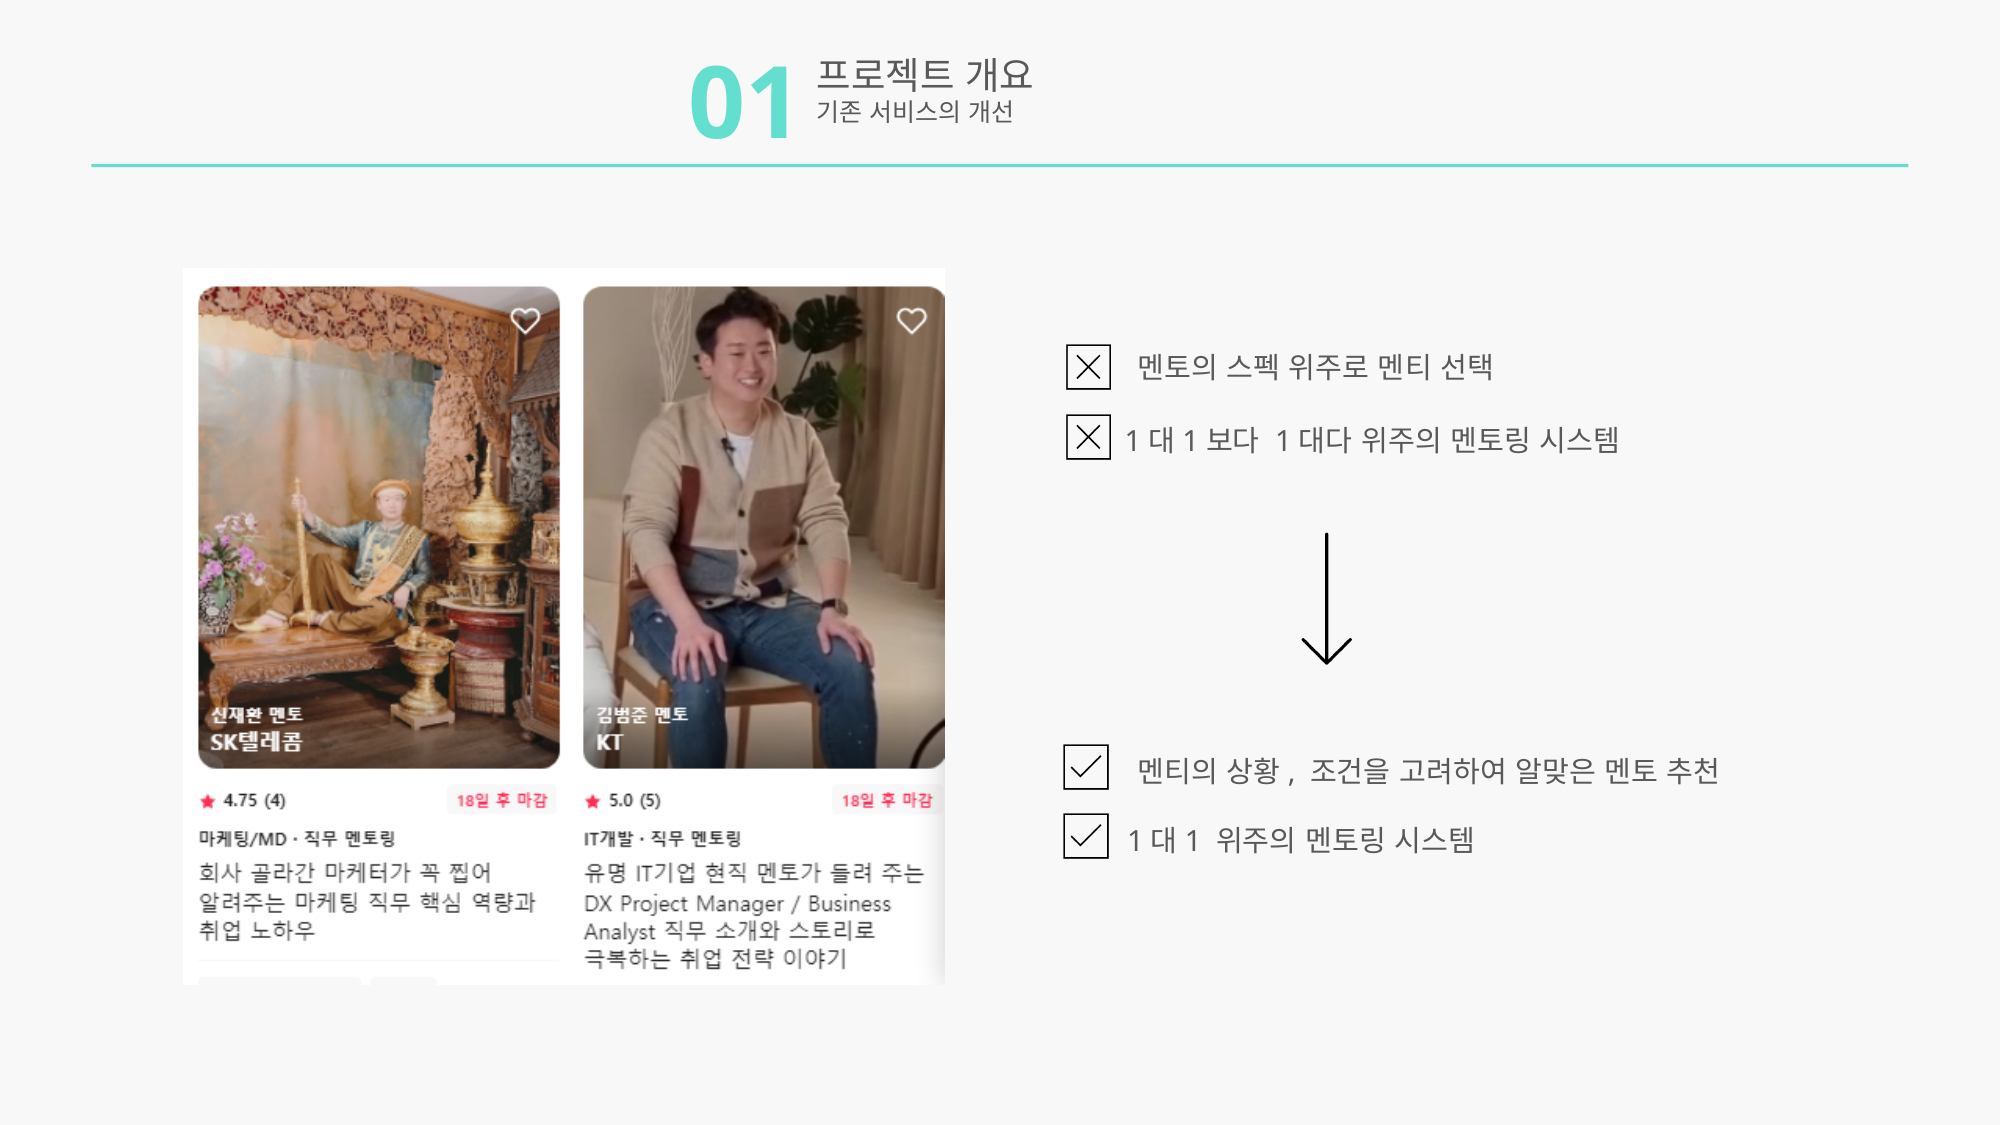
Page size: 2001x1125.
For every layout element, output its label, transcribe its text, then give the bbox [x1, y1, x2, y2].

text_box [673, 30, 1327, 168]
picture [1044, 725, 1128, 878]
text_box 멘티의 상황, 조건을 고려하여 알맞은 멘토 추천 [1128, 746, 1736, 796]
text_box 멘토의 스펙 위주로 멘티 선택 [1130, 341, 1518, 392]
text_box 1대1보다 1대다 위주의 멘토링 시스템 [1130, 414, 1636, 465]
text_box 1대1 위주의 멘토링 시스템 [1128, 814, 1499, 865]
picture [1251, 523, 1402, 674]
text_box [90, 163, 673, 168]
picture [183, 268, 945, 985]
picture [1047, 325, 1130, 479]
text_box [1327, 163, 1909, 168]
